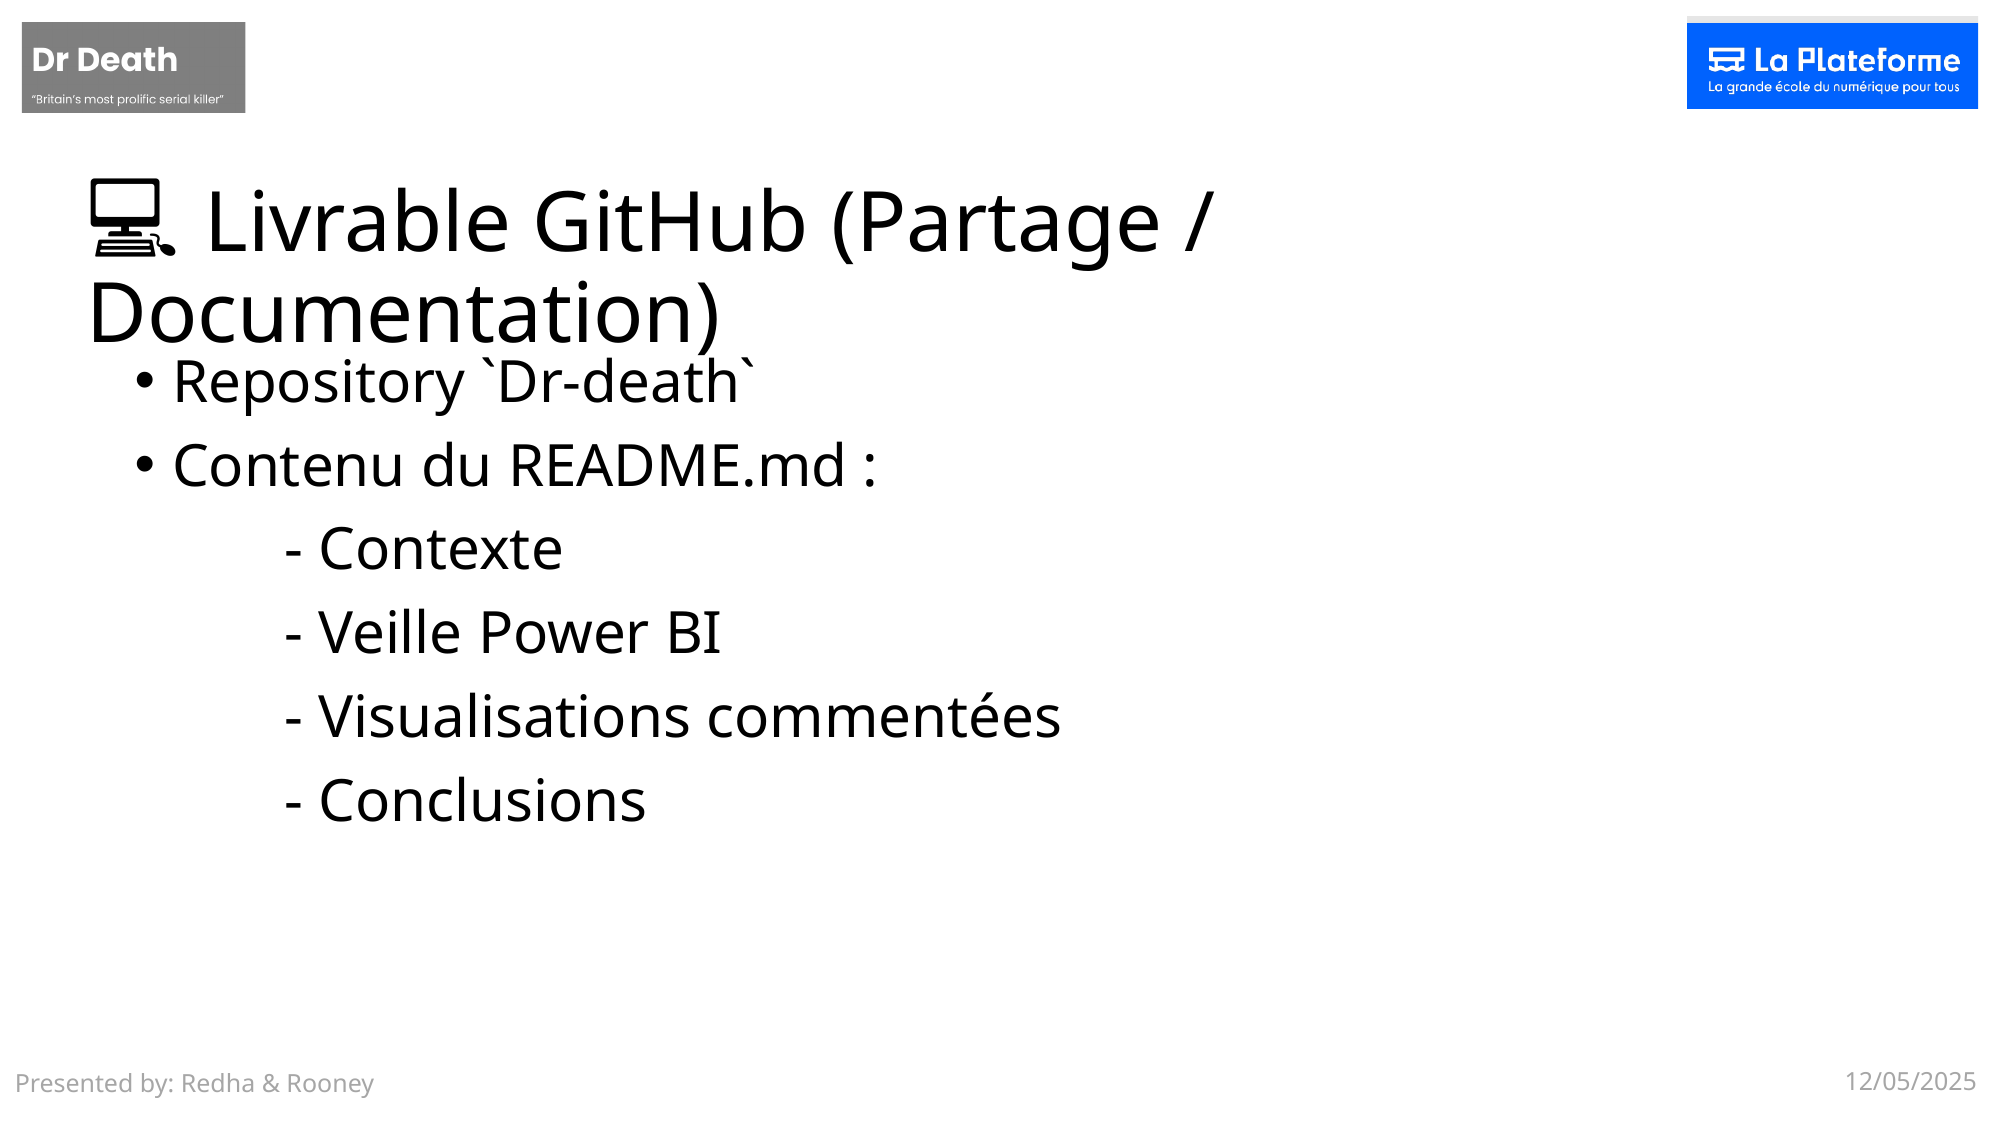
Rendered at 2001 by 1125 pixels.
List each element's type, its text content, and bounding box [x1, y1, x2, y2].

picture [1686, 16, 1979, 109]
text_box 12/05/2025 [1829, 1058, 2000, 1103]
title 💻 Livrable GitHub (Partage / Documentation) [71, 157, 1797, 376]
list Repository `Dr-death` Contenu du README.md : - Contexte - Veille Power BI - Visualisations commentées - Conclusions [119, 344, 1169, 882]
picture [21, 22, 246, 114]
text_box Presented by: Redha & Rooney [0, 1060, 584, 1105]
